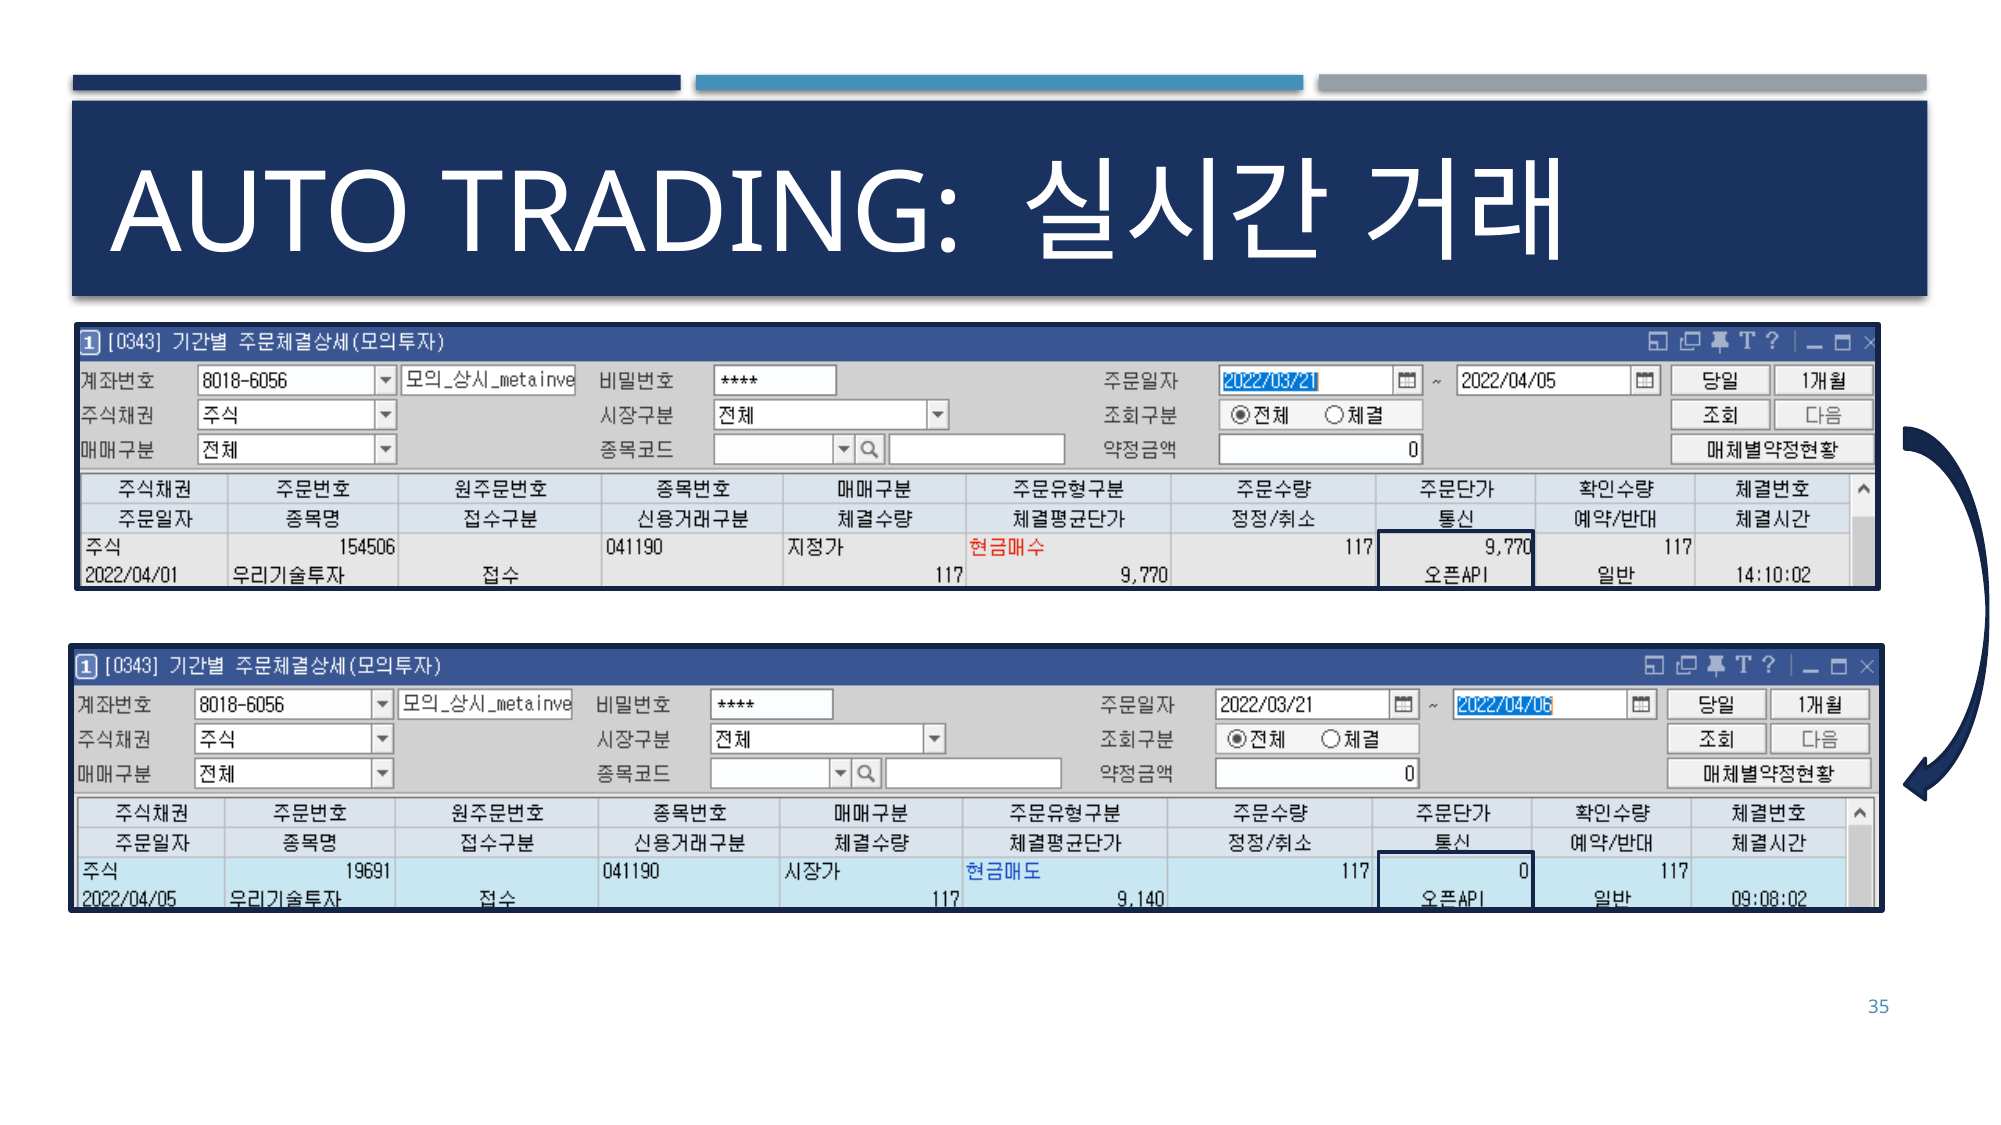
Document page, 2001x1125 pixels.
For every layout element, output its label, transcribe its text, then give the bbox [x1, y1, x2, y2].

picture [74, 323, 1879, 589]
text_box [1902, 426, 1990, 802]
picture [70, 648, 1883, 911]
slide_number 35 [1732, 977, 1905, 1037]
title AUTO TRADING: 실시간 거래 [95, 115, 1905, 282]
